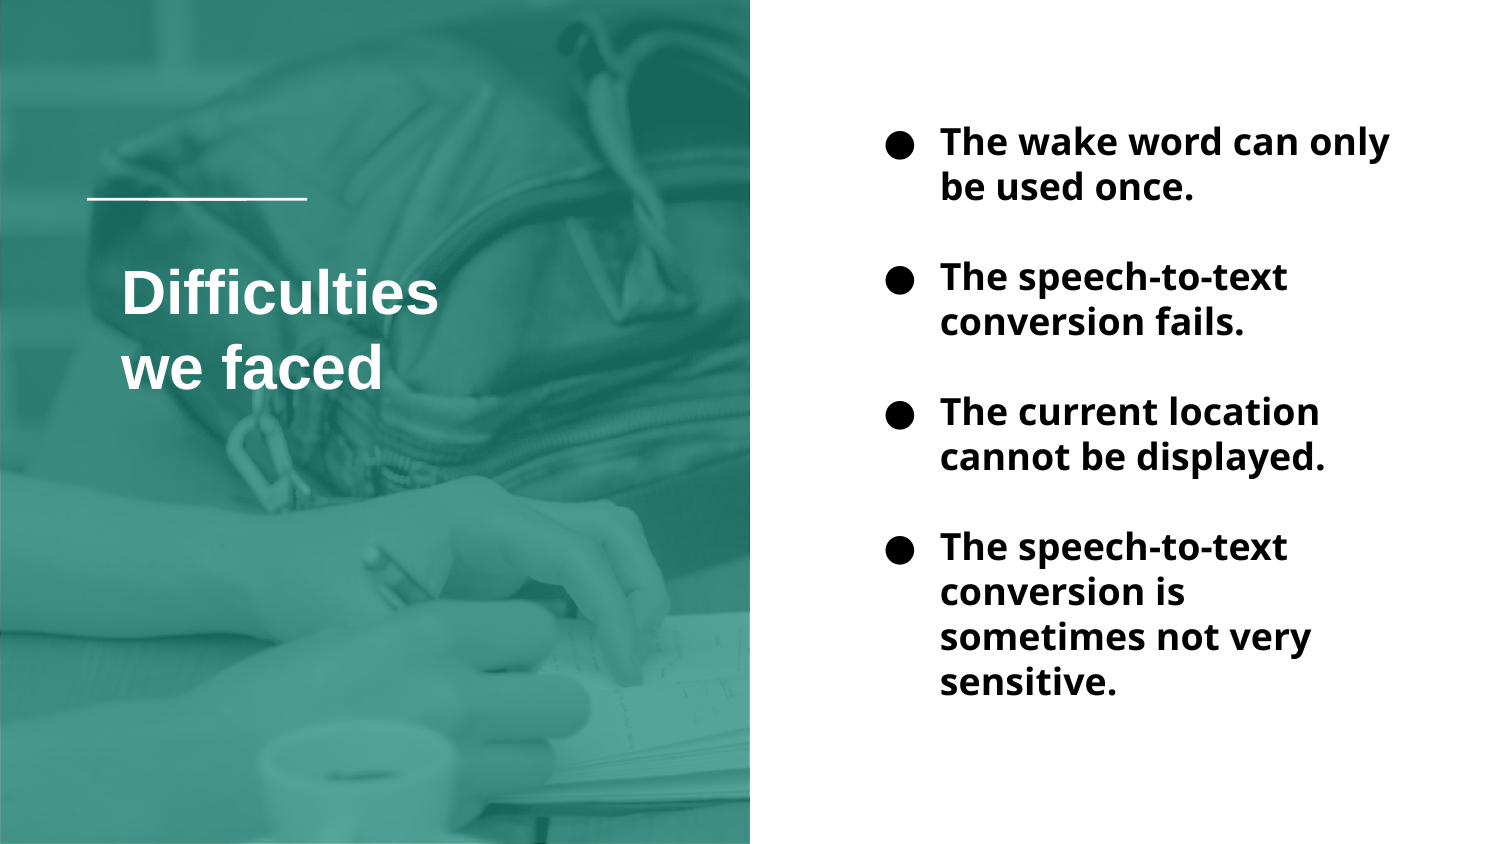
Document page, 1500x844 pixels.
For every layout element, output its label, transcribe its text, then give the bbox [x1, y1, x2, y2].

text_box Difficulties we faced [106, 237, 515, 740]
text_box The wake word can only be used once. The speech-to-text conversion fails. The current location cannot be displayed. The speech-to-text conversion is sometimes not very sensitive. [849, 103, 1413, 790]
